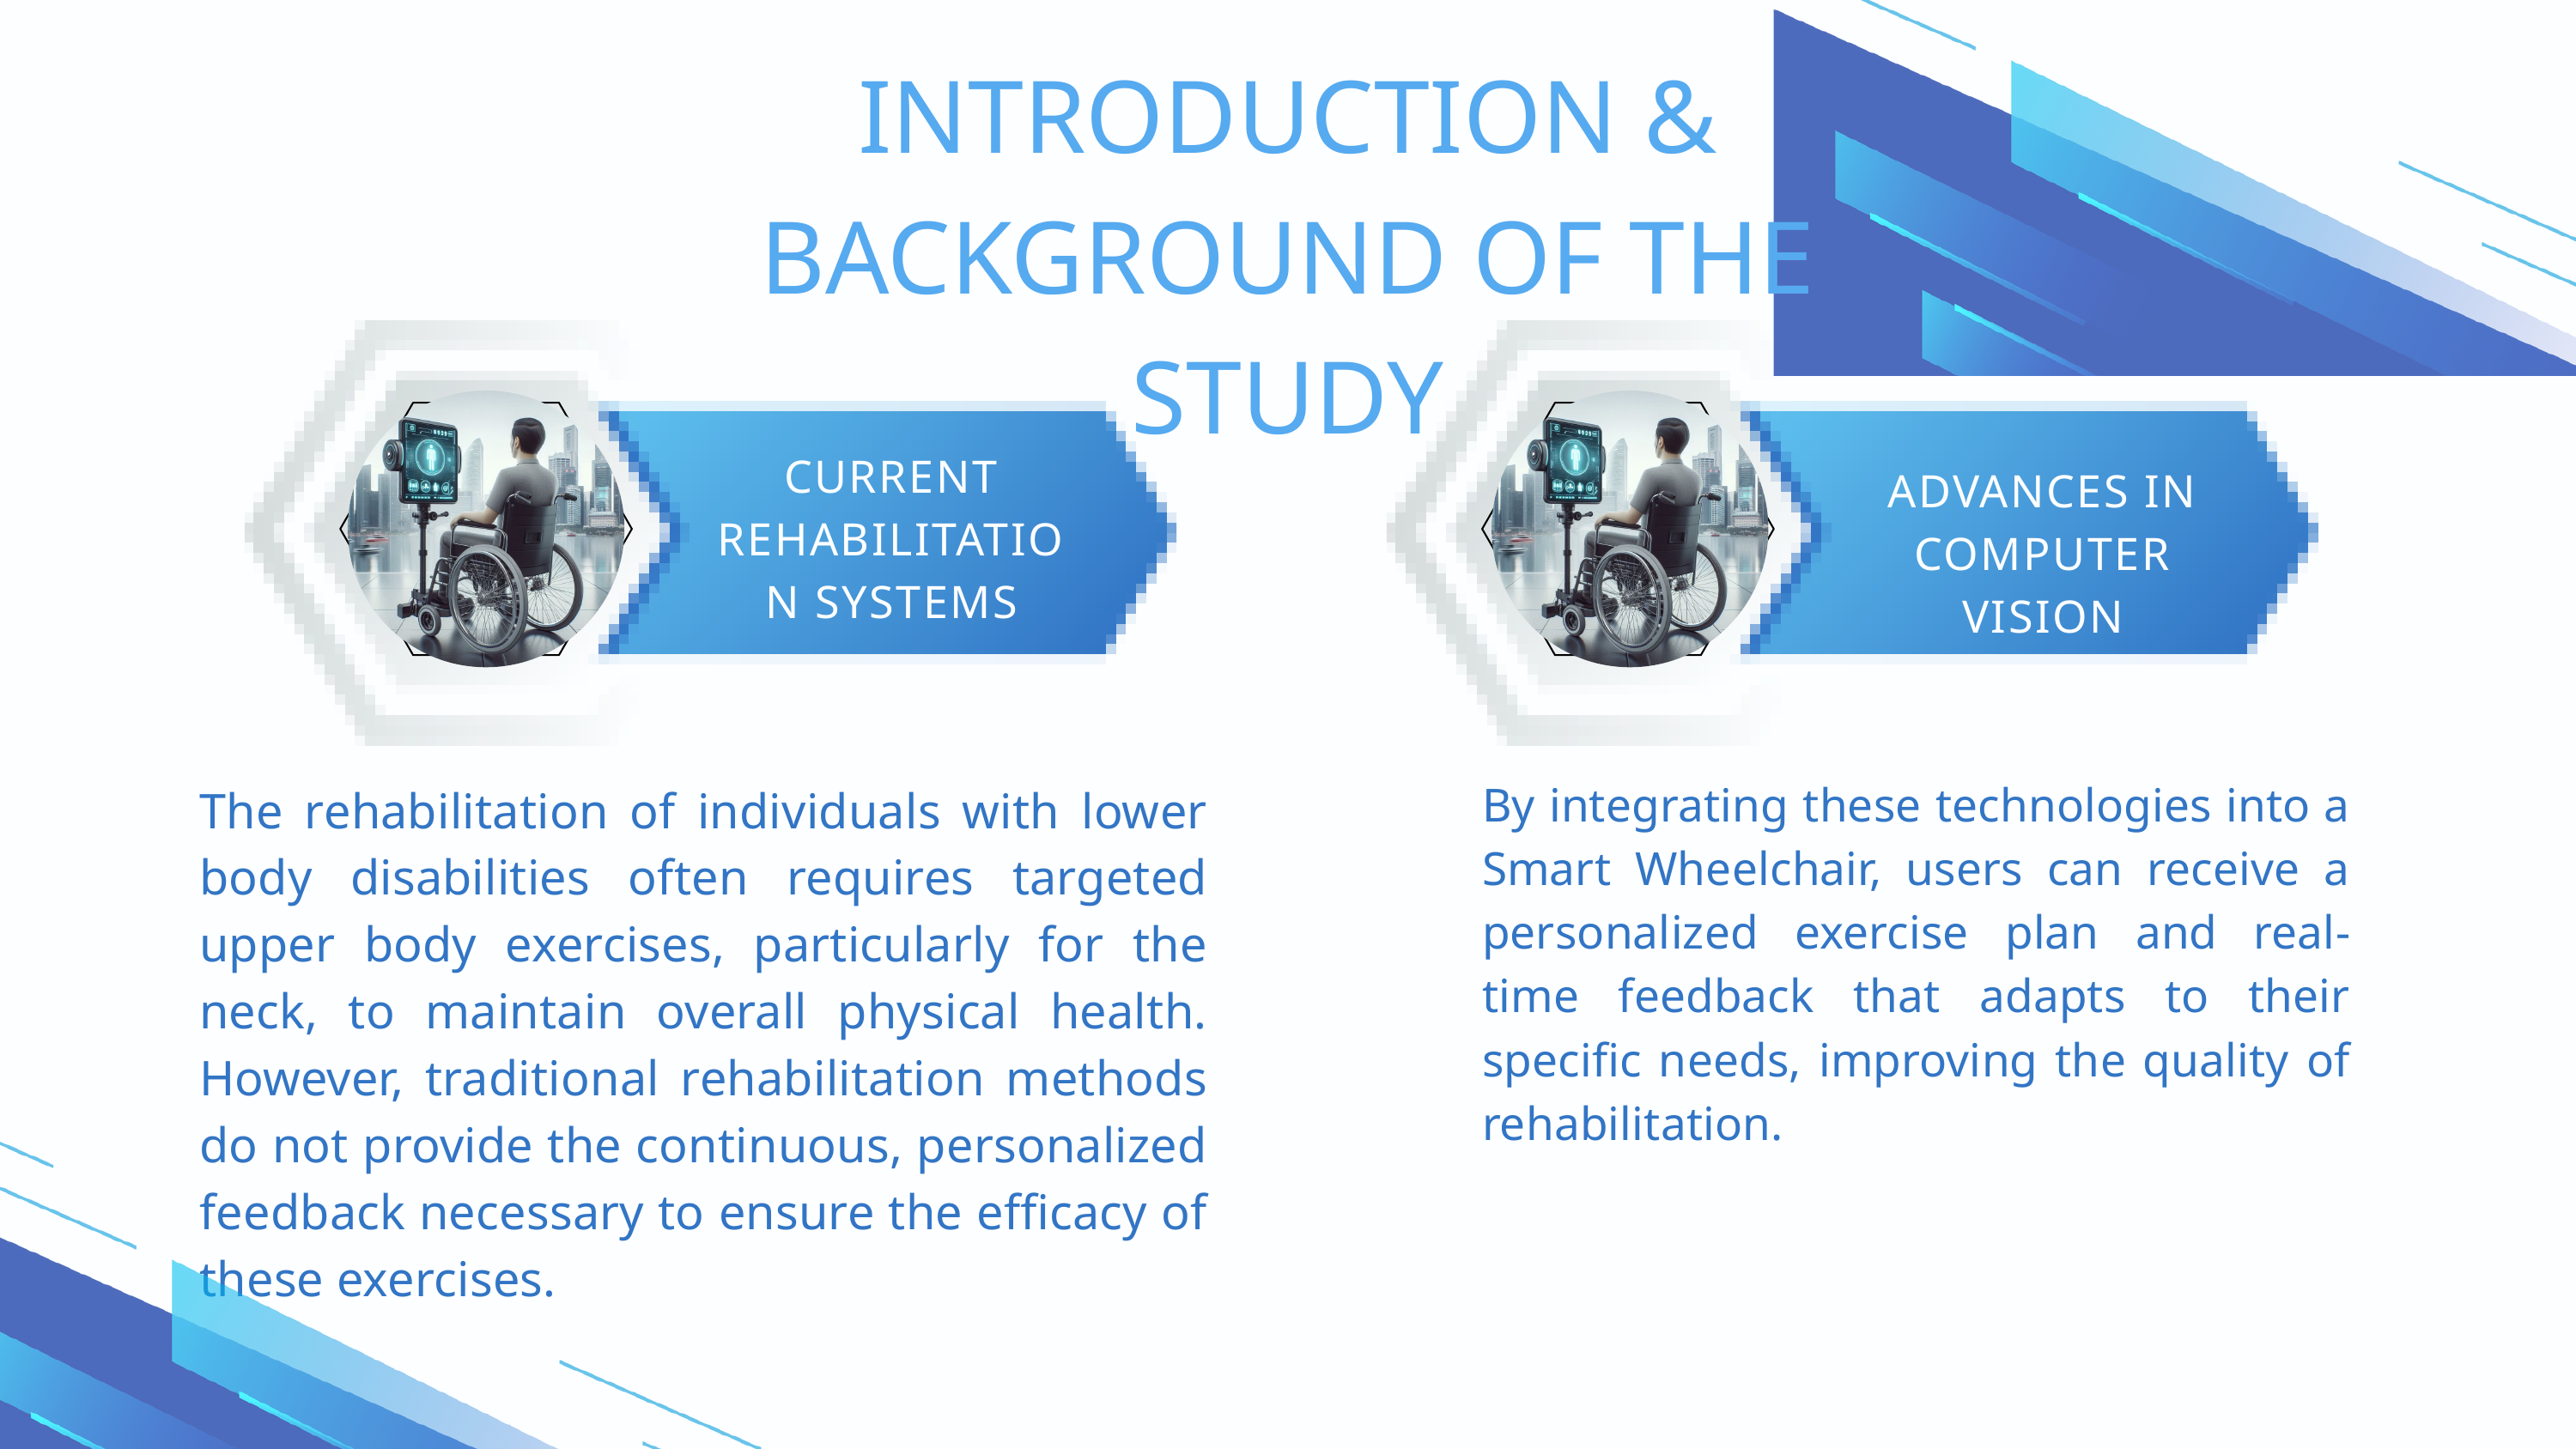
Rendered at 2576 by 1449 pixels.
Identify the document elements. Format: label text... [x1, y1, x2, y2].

text_box [1386, 376, 2318, 746]
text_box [629, 402, 633, 656]
text_box INTRODUCTION & BACKGROUND OF THE STUDY [599, 33, 1977, 454]
text_box [1773, 0, 2576, 376]
text_box [244, 320, 1177, 746]
text_box CURRENT REHABILITATION SYSTEMS [701, 454, 1083, 627]
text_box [347, 390, 625, 668]
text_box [1491, 390, 1769, 668]
text_box ADVANCES IN COMPUTER VISION [1852, 453, 2234, 642]
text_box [339, 402, 343, 656]
text_box The rehabilitation of individuals with lower body disabilities often requires targeted upper body exercises, particularly for the neck, to maintain overall physical health. However, traditional rehabilitation methods do not provide the continuous, personalized feedback necessary to ensure the efficacy of these exercises. [199, 771, 1210, 1373]
text_box By integrating these technologies into a Smart Wheelchair, users can receive a personalized exercise plan and real-time feedback that adapts to their specific needs, improving the quality of rehabilitation. [1482, 767, 2351, 1214]
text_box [1481, 402, 1486, 656]
text_box [0, 1113, 762, 1449]
